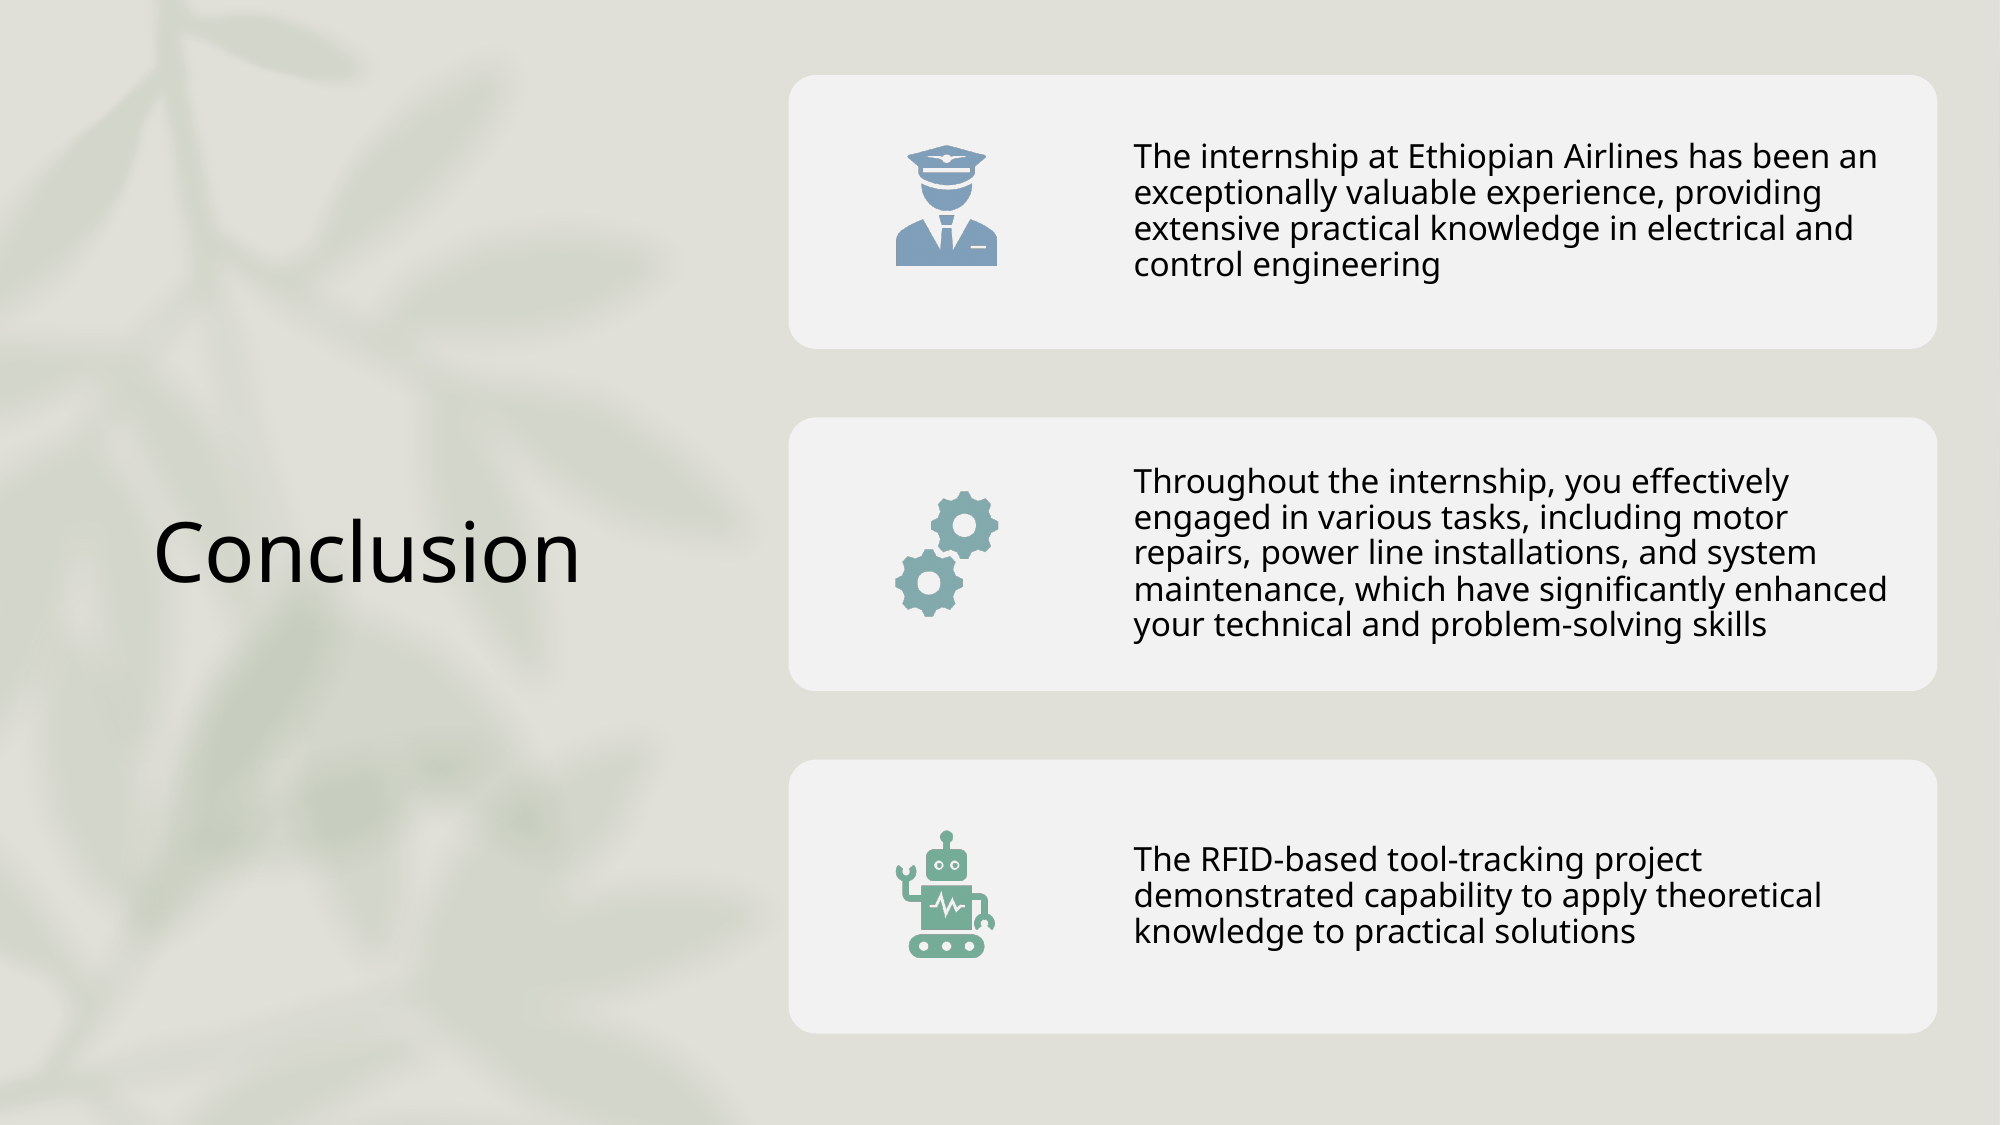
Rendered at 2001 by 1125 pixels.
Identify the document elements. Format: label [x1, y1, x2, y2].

text_box [0, 0, 860, 1125]
text_box [860, 0, 2000, 1125]
list [788, 74, 1938, 1034]
